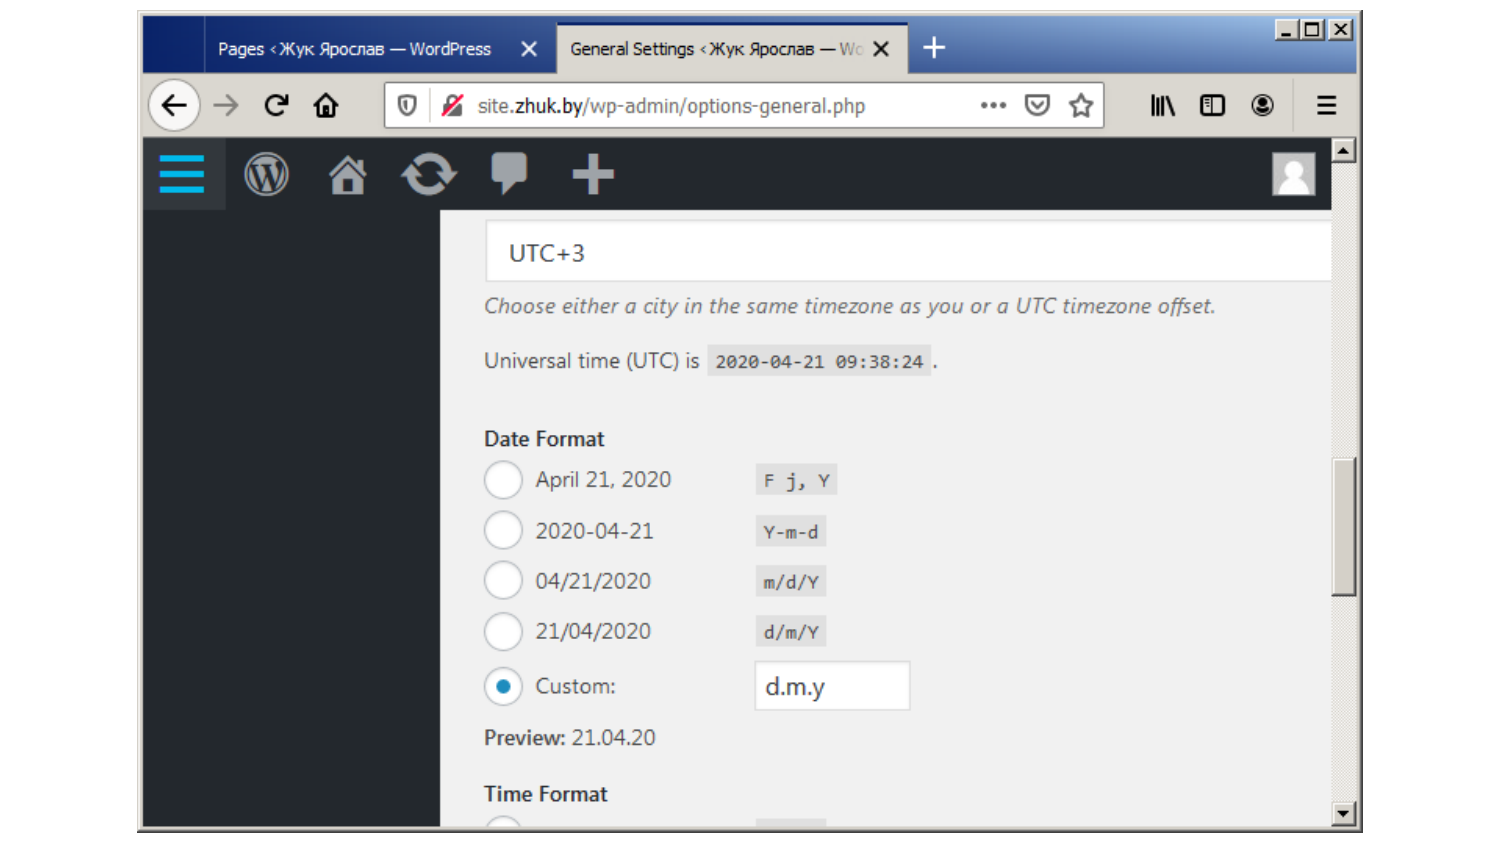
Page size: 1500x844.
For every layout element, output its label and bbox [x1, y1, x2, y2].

picture [137, 10, 1363, 834]
